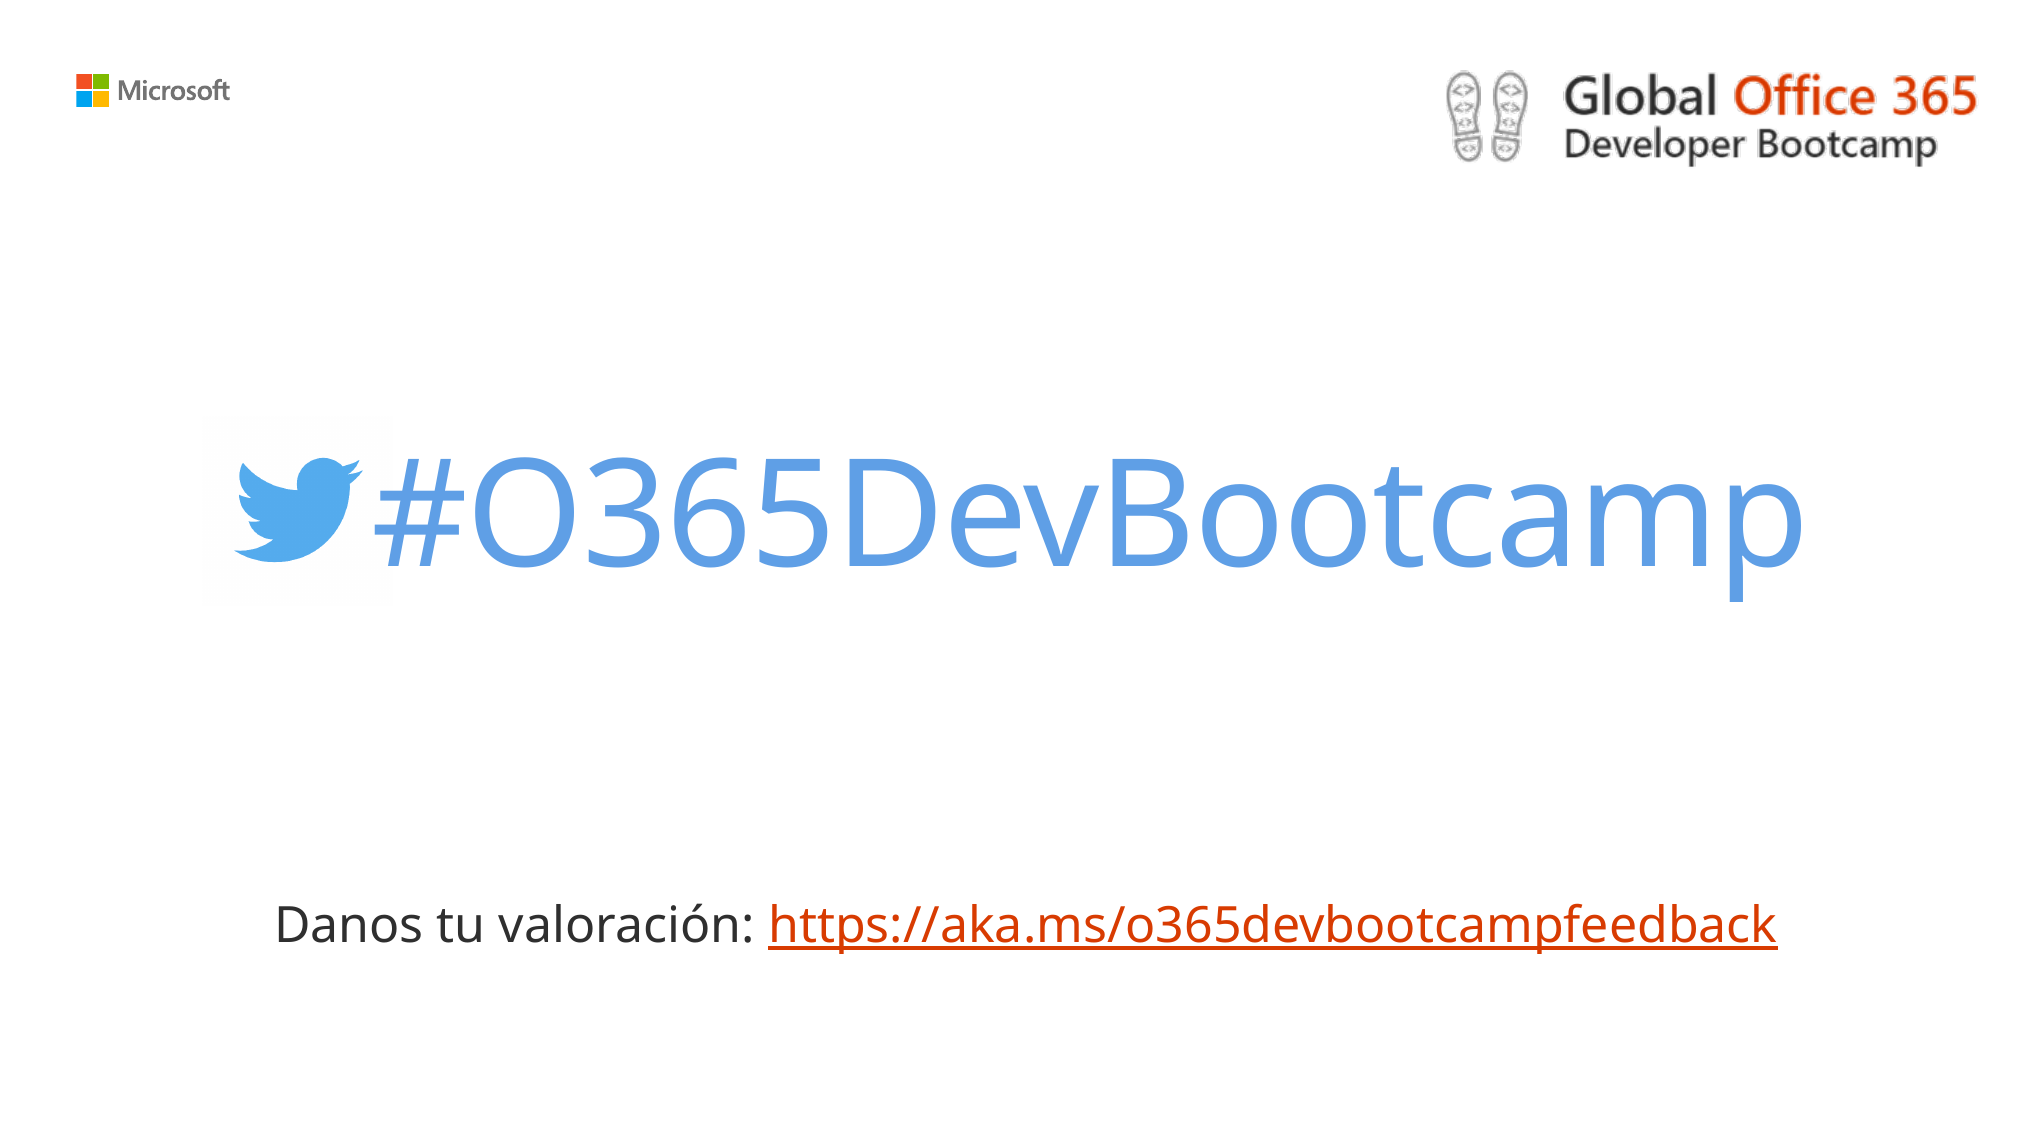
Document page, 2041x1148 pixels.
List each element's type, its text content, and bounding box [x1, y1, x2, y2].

picture [1409, 35, 2022, 200]
text_box Danos tu valoración: https://aka.ms/o365devbootcampfeedback [259, 885, 1806, 969]
text_box #O365DevBootcamp [393, 416, 1810, 597]
picture [202, 416, 393, 607]
